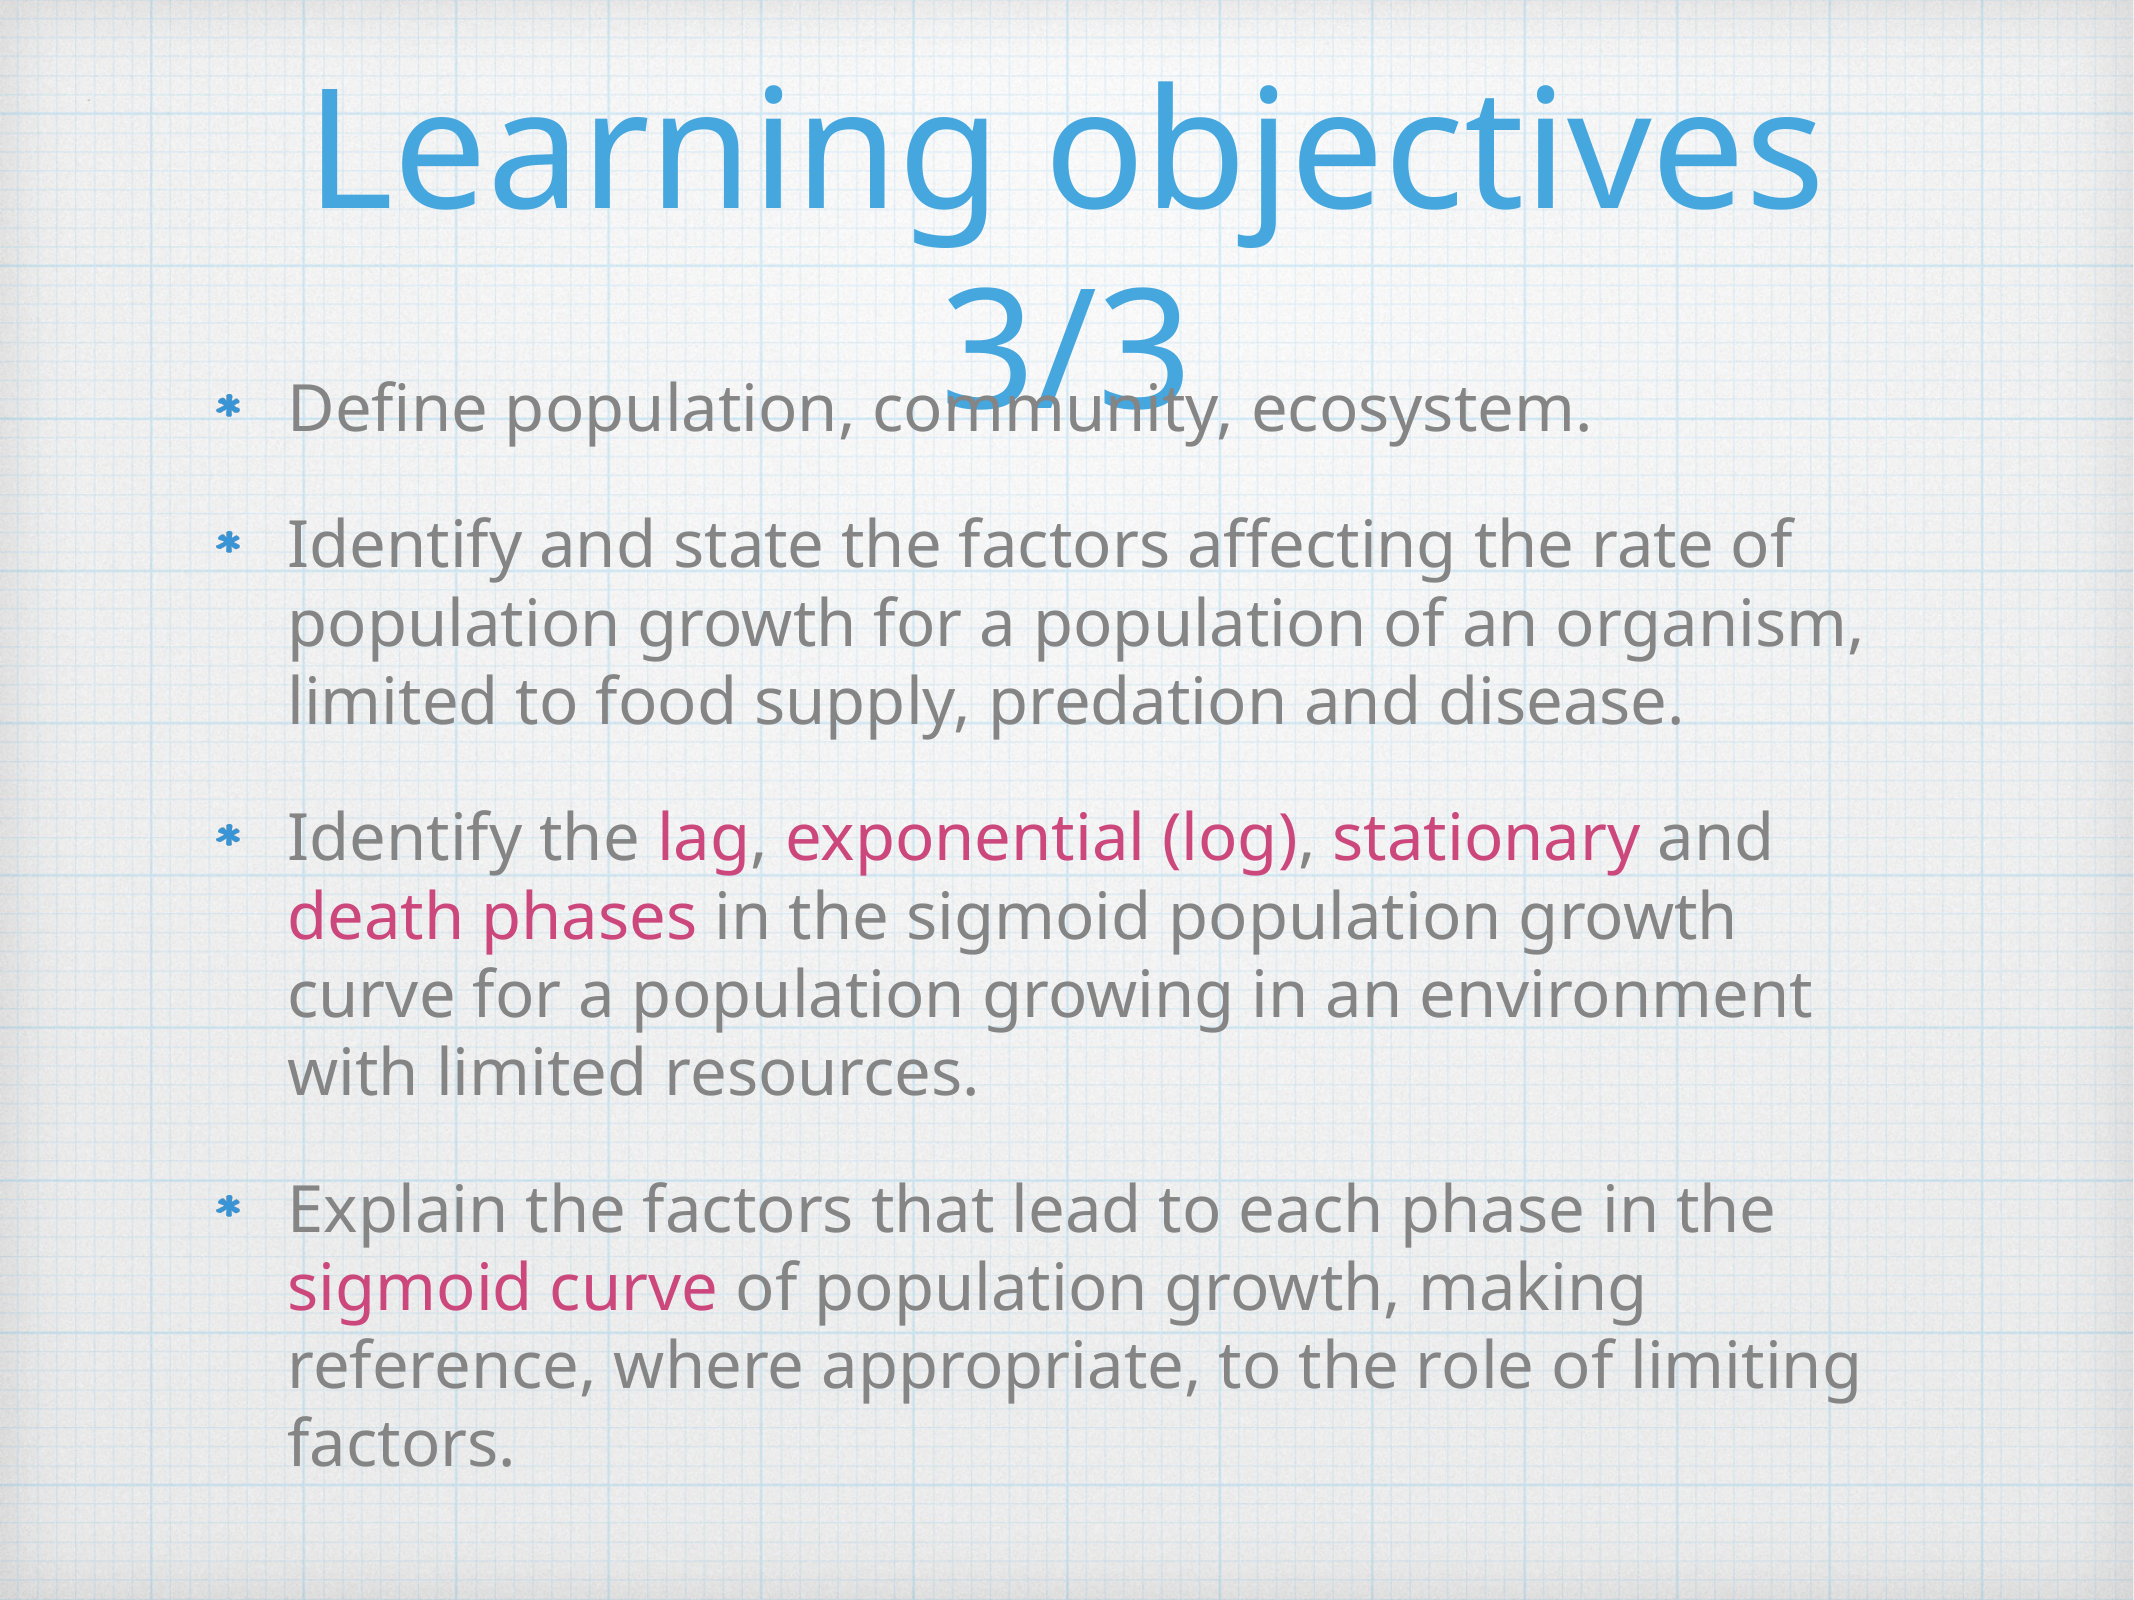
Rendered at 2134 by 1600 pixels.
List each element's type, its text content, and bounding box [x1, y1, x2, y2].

title Learning objectives 3/3 [207, 41, 1926, 443]
picture [0, 0, 2134, 1600]
list Define population, community, ecosystem. Identify and state the factors affecting the rate of population growth for a population of an organism, limited to food supply, predation and disease. Identify the lag, exponential (log), stationary and death phases in the sigmoid population growth curve for a population growing in an environment with limited resources. Explain the factors that lead to each phase in the sigmoid curve of population growth, making reference, where appropriate, to the role of limiting factors. [207, 453, 1926, 1393]
